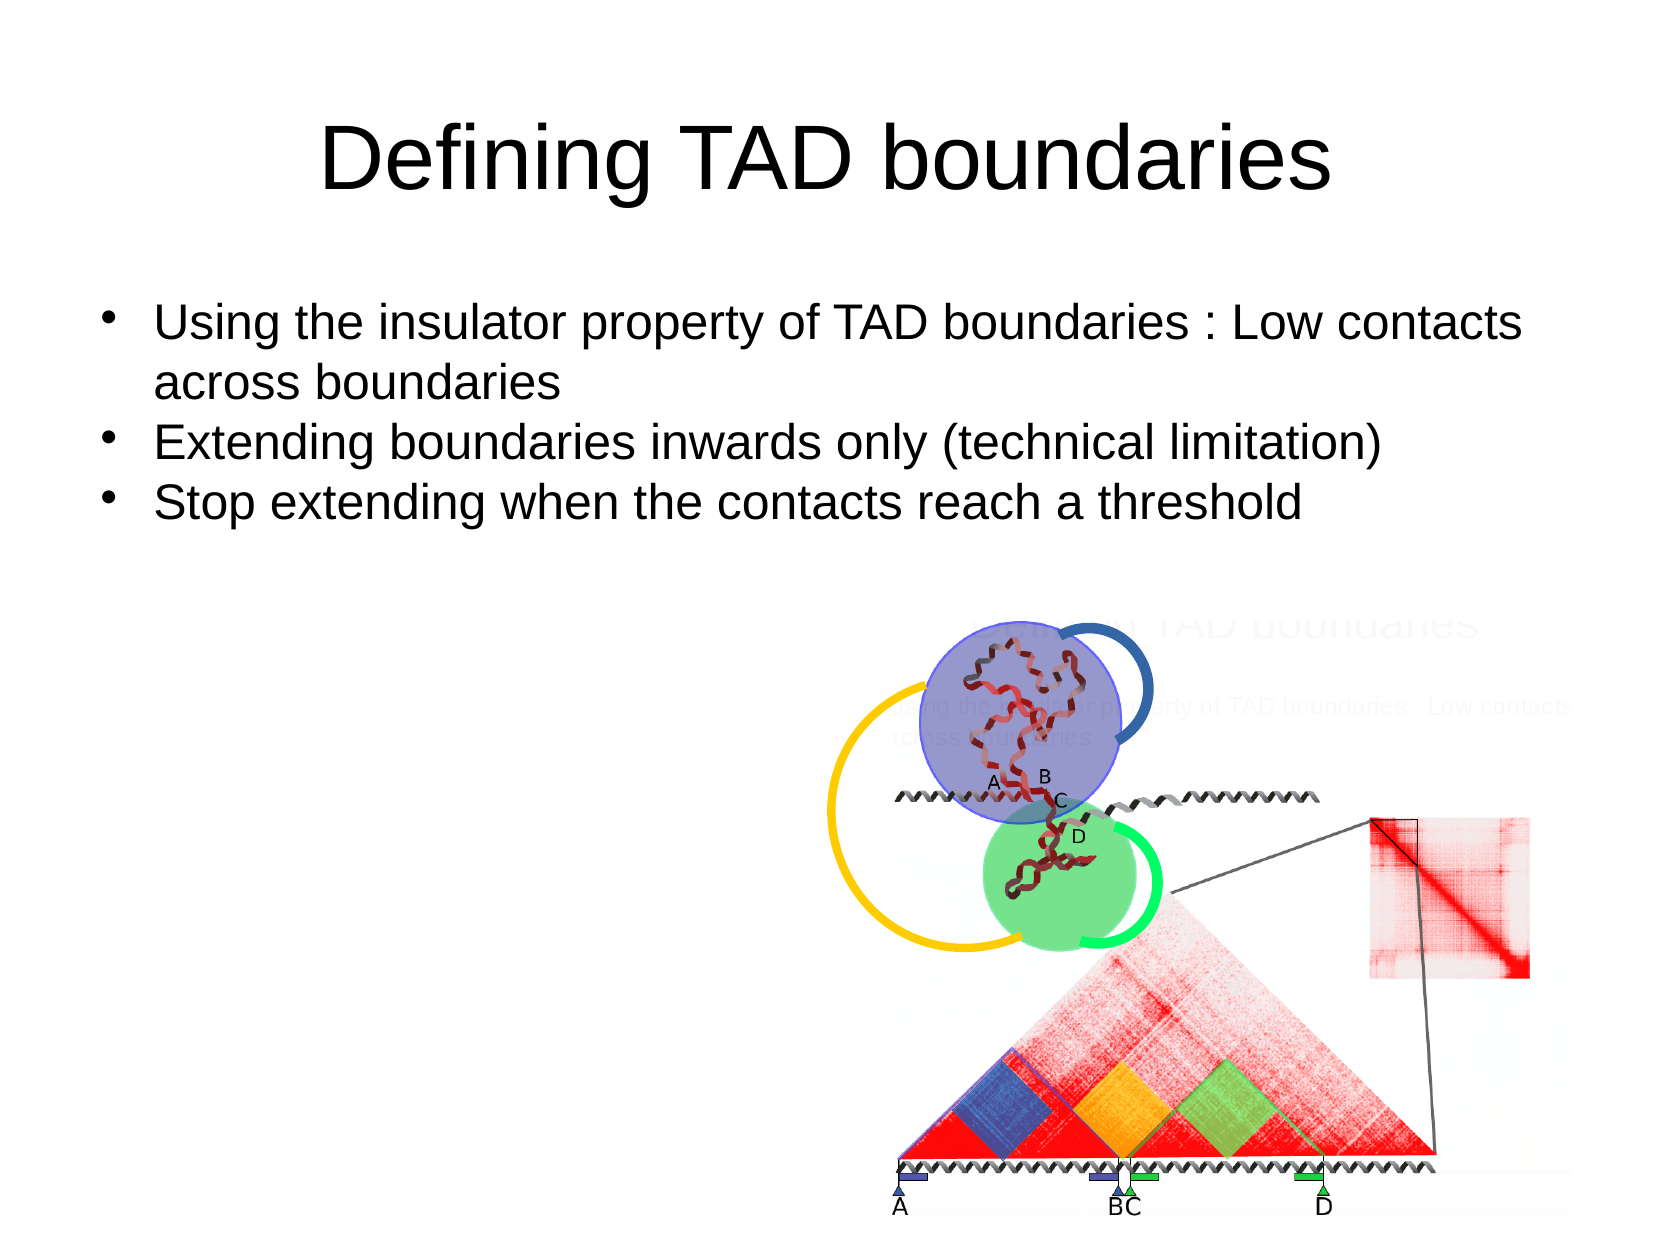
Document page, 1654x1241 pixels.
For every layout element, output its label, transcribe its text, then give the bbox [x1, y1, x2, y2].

text_box [827, 699, 887, 928]
text_box Using the insulator property of TAD boundaries : Low contacts across boundaries Extending boundaries inwards only (technical limitation) Stop extending when the contacts reach a threshold [82, 289, 1571, 1009]
text_box Defining TAD boundaries [82, 49, 1571, 257]
picture [892, 621, 1571, 1216]
